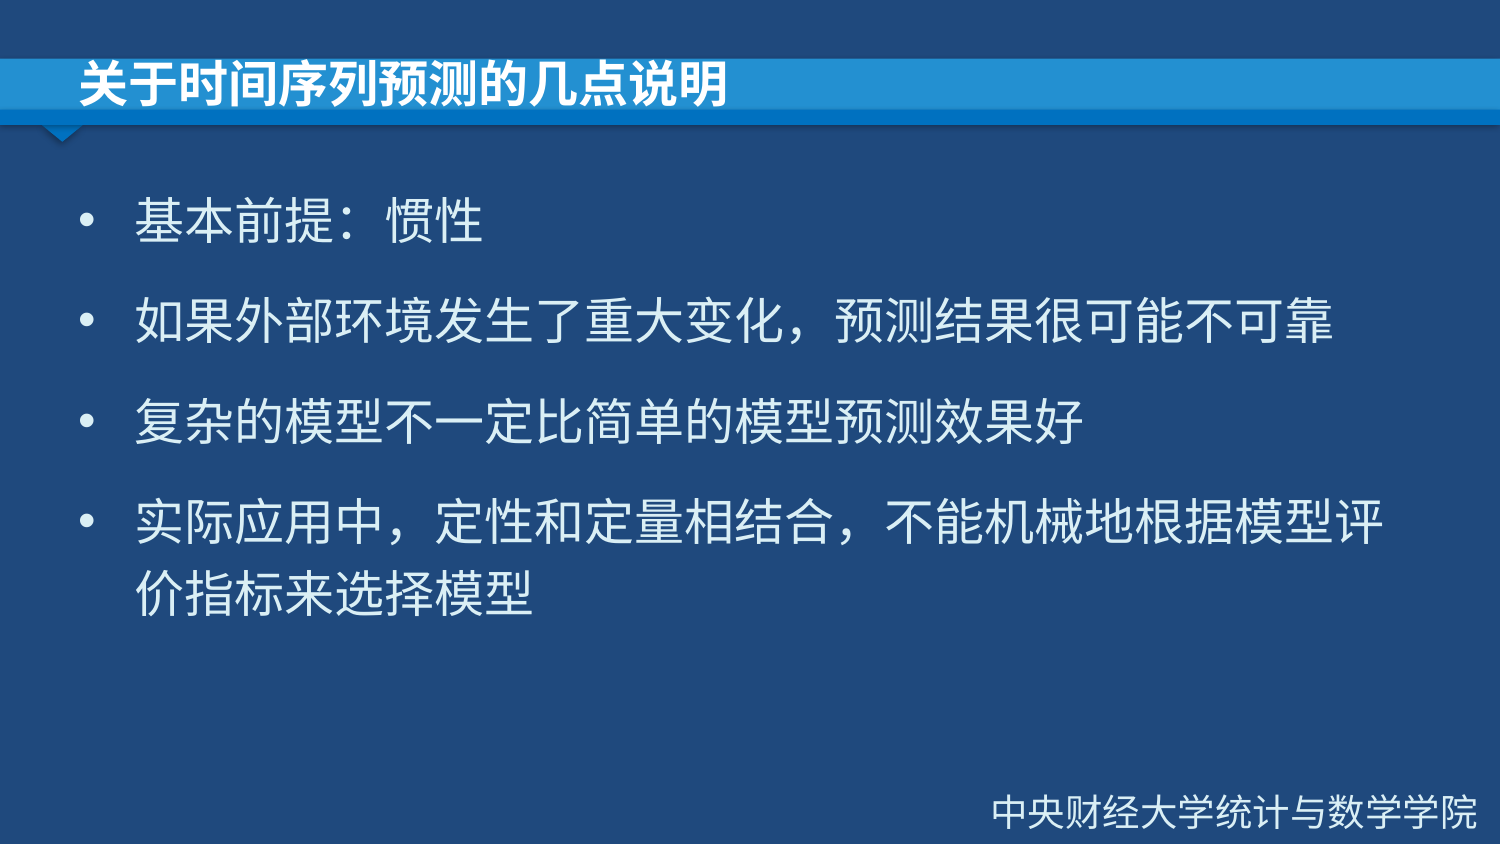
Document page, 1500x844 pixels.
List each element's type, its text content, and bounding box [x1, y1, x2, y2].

list 基本前提：惯性 如果外部环境发生了重大变化，预测结果很可能不可靠 复杂的模型不一定比简单的模型预测效果好 实际应用中，定性和定量相结合，不能机械地根据模型评价指标来选择模型 [63, 169, 1414, 785]
title 关于时间序列预测的几点说明 [63, 54, 1414, 112]
